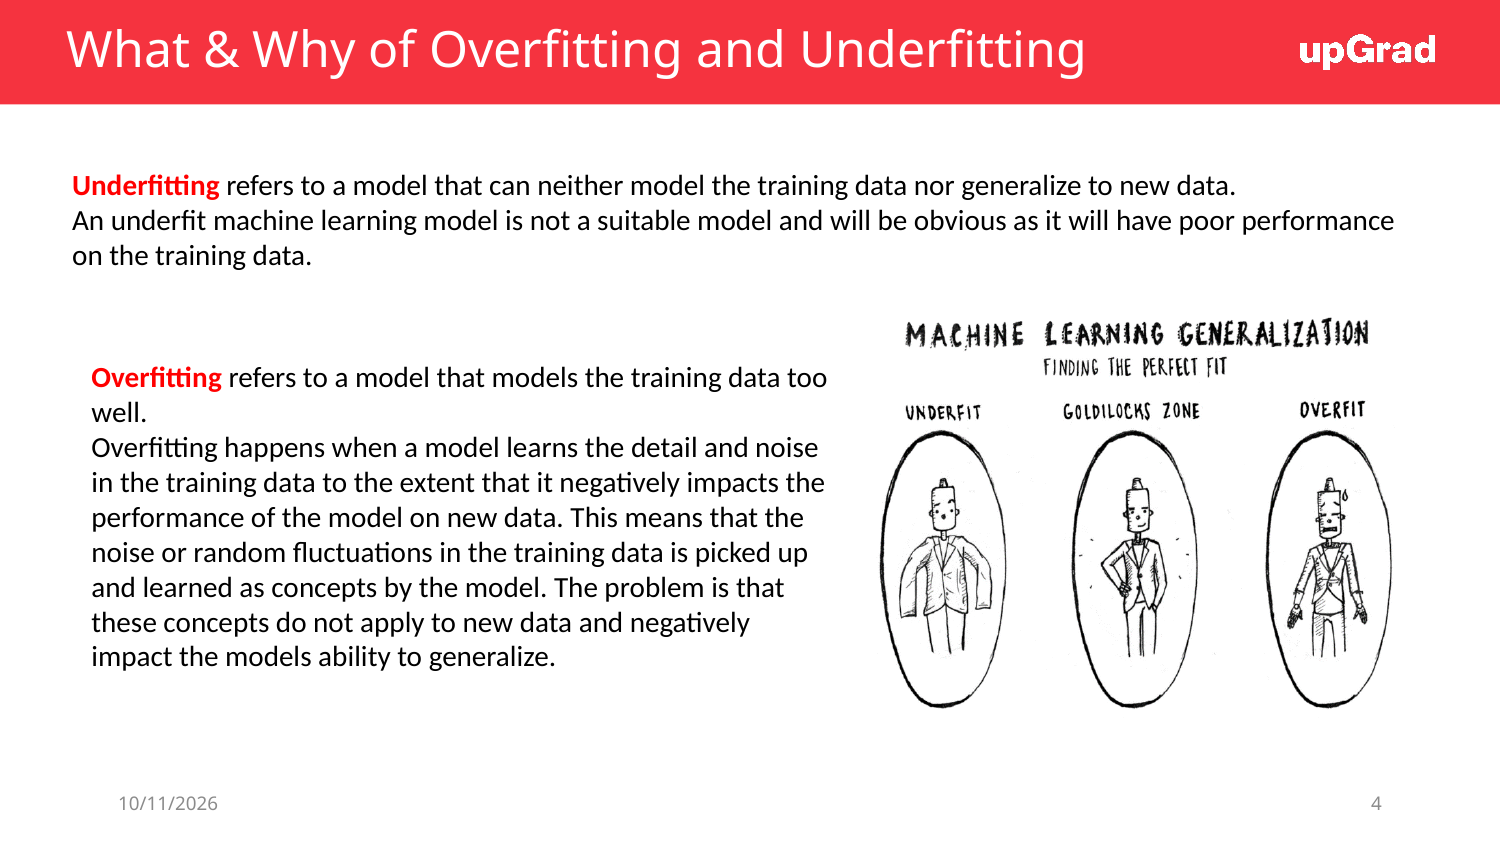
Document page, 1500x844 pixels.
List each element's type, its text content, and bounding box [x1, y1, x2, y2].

picture [828, 315, 1424, 720]
title What & Why of Overfitting and Underfitting [51, 20, 1191, 83]
text_box Underfitting refers to a model that can neither model the training data nor generalize to new data. An underfit machine learning model is not a suitable model and will be obvious as it will have poor performance on the training data. [57, 158, 1443, 279]
text_box Overfitting refers to a model that models the training data too well. Overfitting happens when a model learns the detail and noise in the training data to the extent that it negatively impacts the performance of the model on new data. This means that the noise or random fluctuations in the training data is picked up and learned as concepts by the model. The problem is that these concepts do not apply to new data and negatively impact the models ability to generalize. [76, 350, 828, 681]
picture [1300, 34, 1435, 70]
slide_number 4 [1059, 782, 1397, 827]
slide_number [103, 782, 441, 827]
